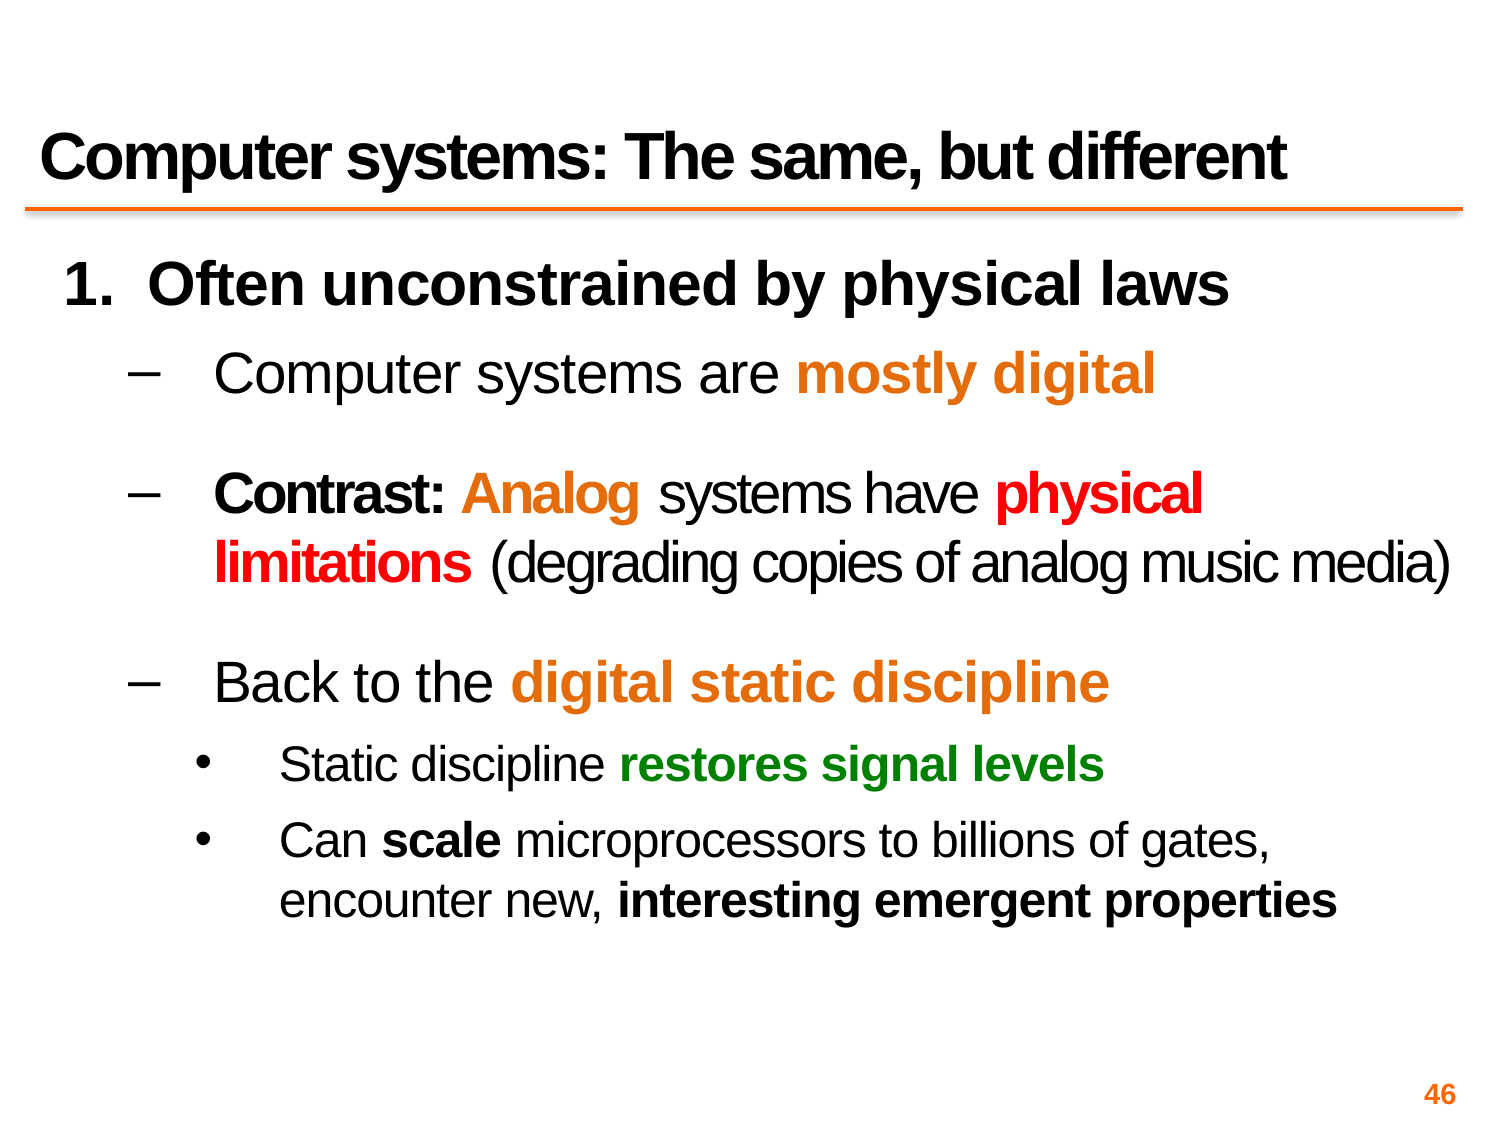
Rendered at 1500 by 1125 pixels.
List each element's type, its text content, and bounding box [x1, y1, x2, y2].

slide_number 46 [1112, 1074, 1463, 1110]
list Often unconstrained by physical laws Computer systems are mostly digital Contrast: Analog systems have physical limitations (degrading copies of analog music media) Back to the digital static discipline Static discipline restores signal levels Can scale microprocessors to billions of gates, encounter new, interesting emergent properties [57, 237, 1463, 1063]
title Computer systems: The same, but different [24, 24, 1326, 201]
